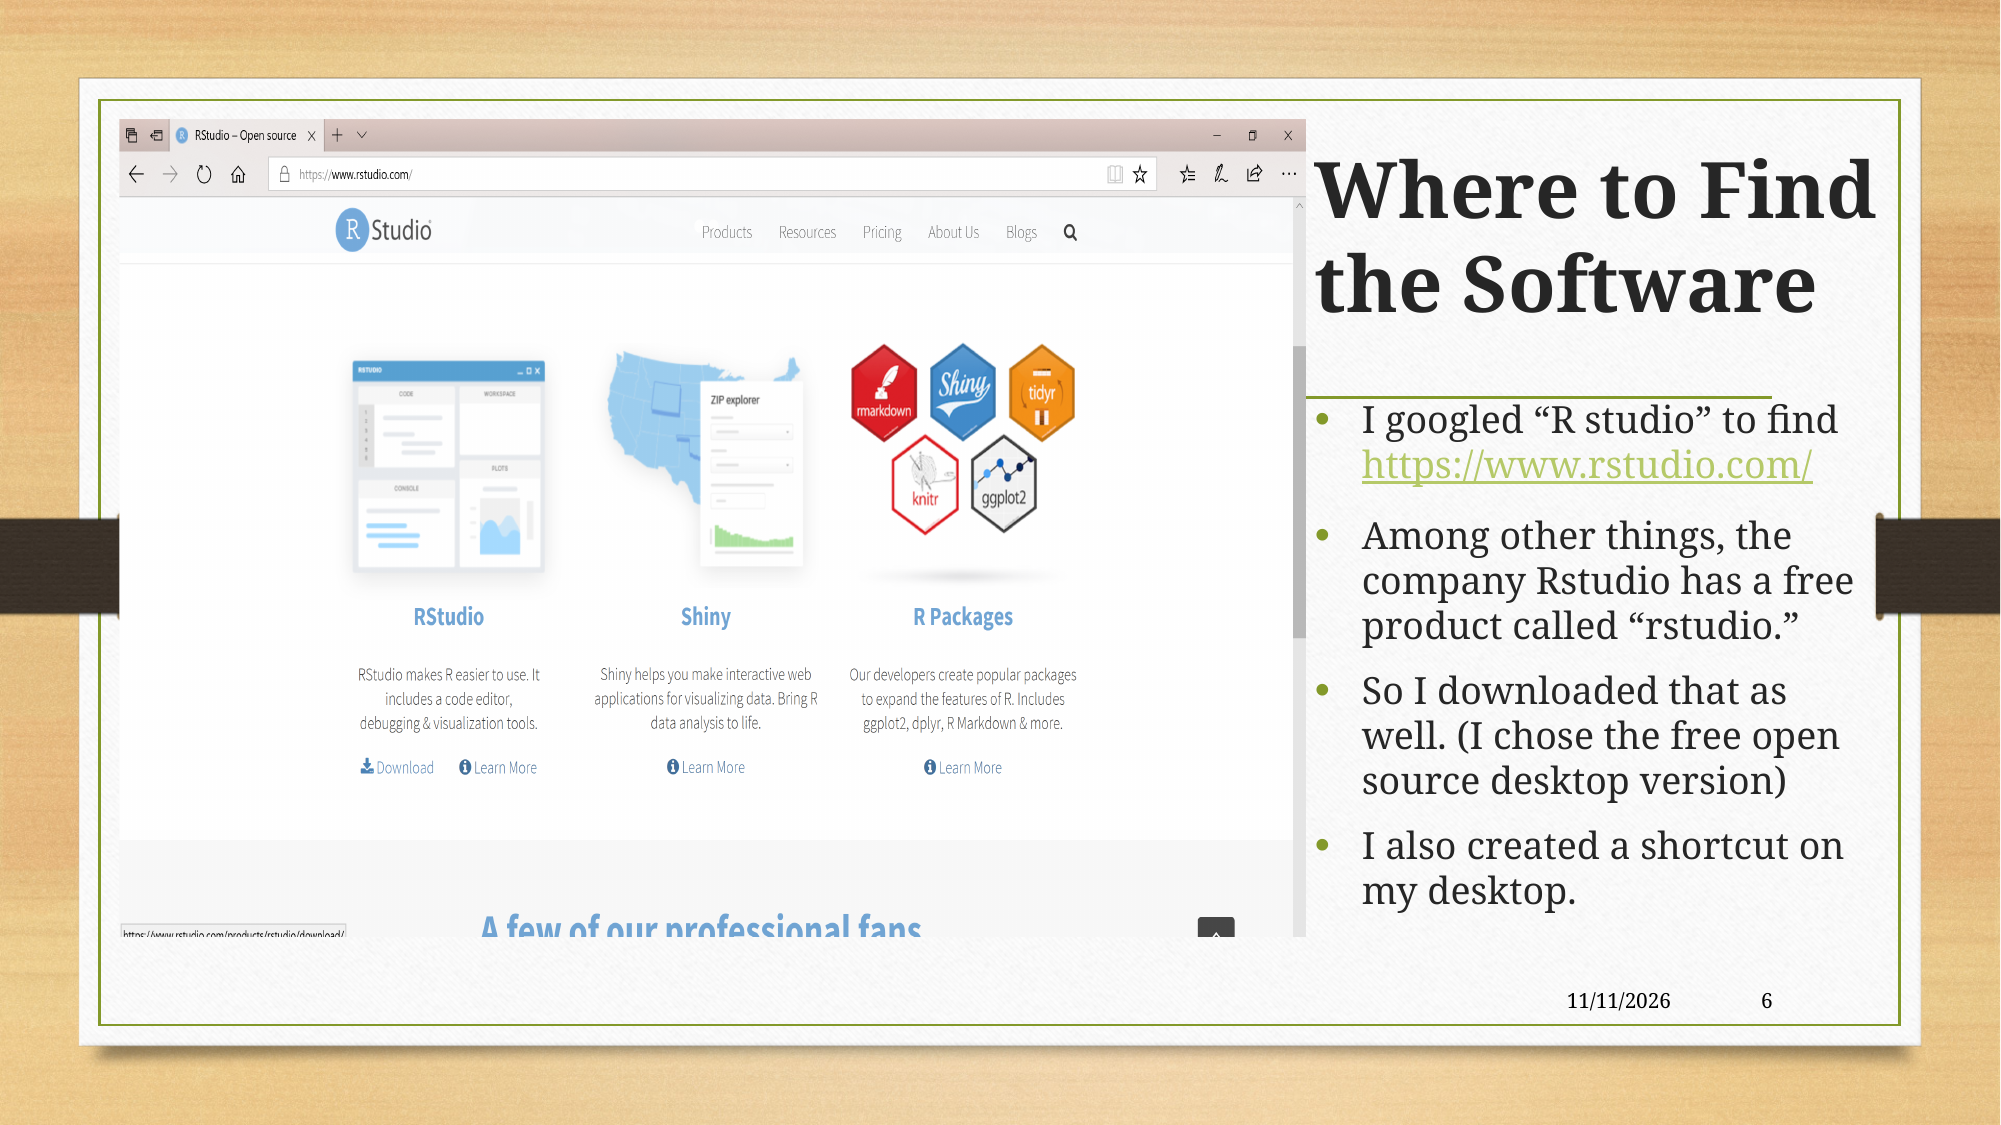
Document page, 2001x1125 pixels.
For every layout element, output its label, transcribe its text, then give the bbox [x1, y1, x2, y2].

picture [0, 0, 2001, 1125]
slide_number 6 [1698, 979, 1788, 1025]
title Where to Find the Software [1299, 105, 1898, 364]
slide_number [1423, 979, 1686, 1025]
list I googled “R studio” to find https://www.rstudio.com/ Among other things, the company Rstudio has a free product called “rstudio.” So I downloaded that as well. (I chose the free open source desktop version) I also created a shortcut on my desktop. [1299, 388, 1877, 1025]
